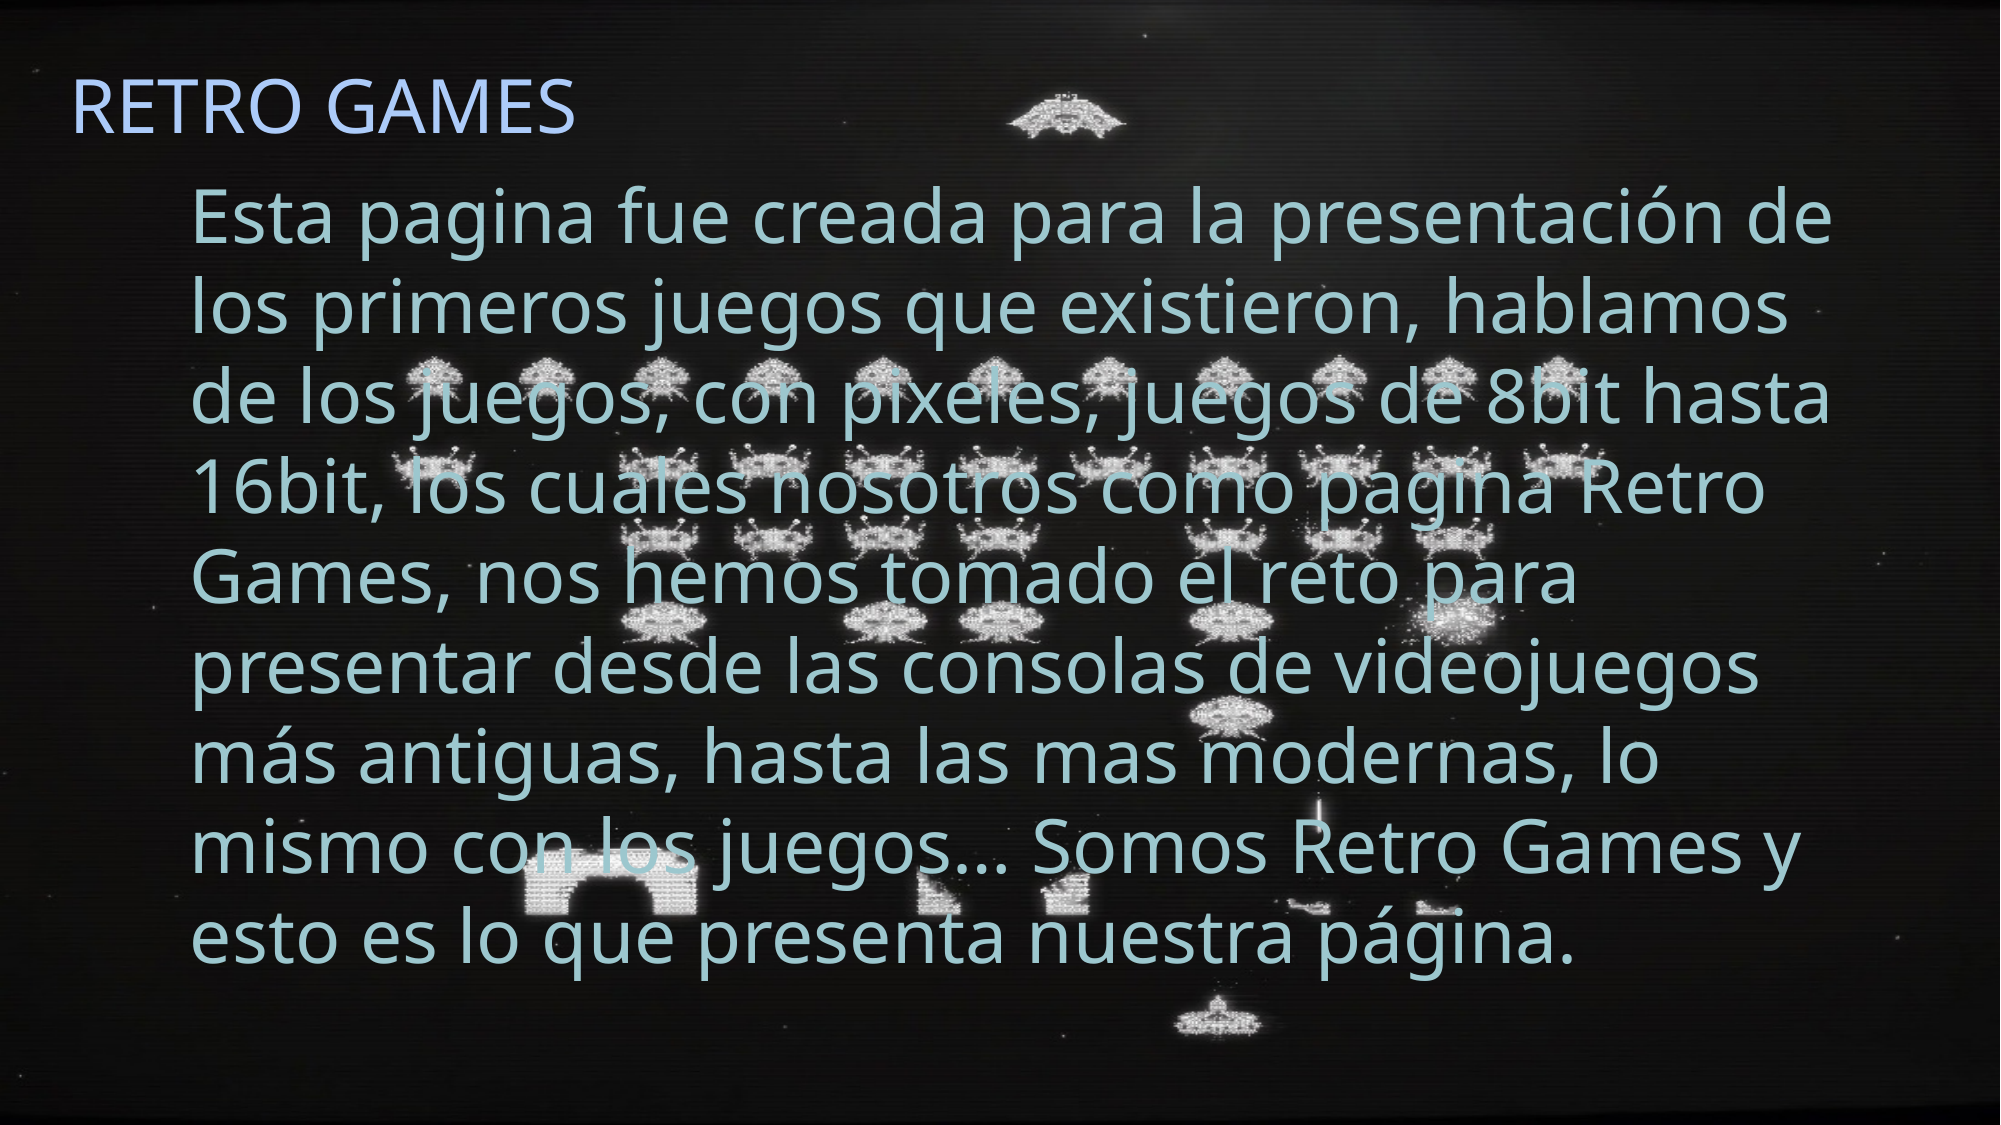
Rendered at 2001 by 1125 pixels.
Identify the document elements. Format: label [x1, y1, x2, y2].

list [0, 0, 2000, 1125]
